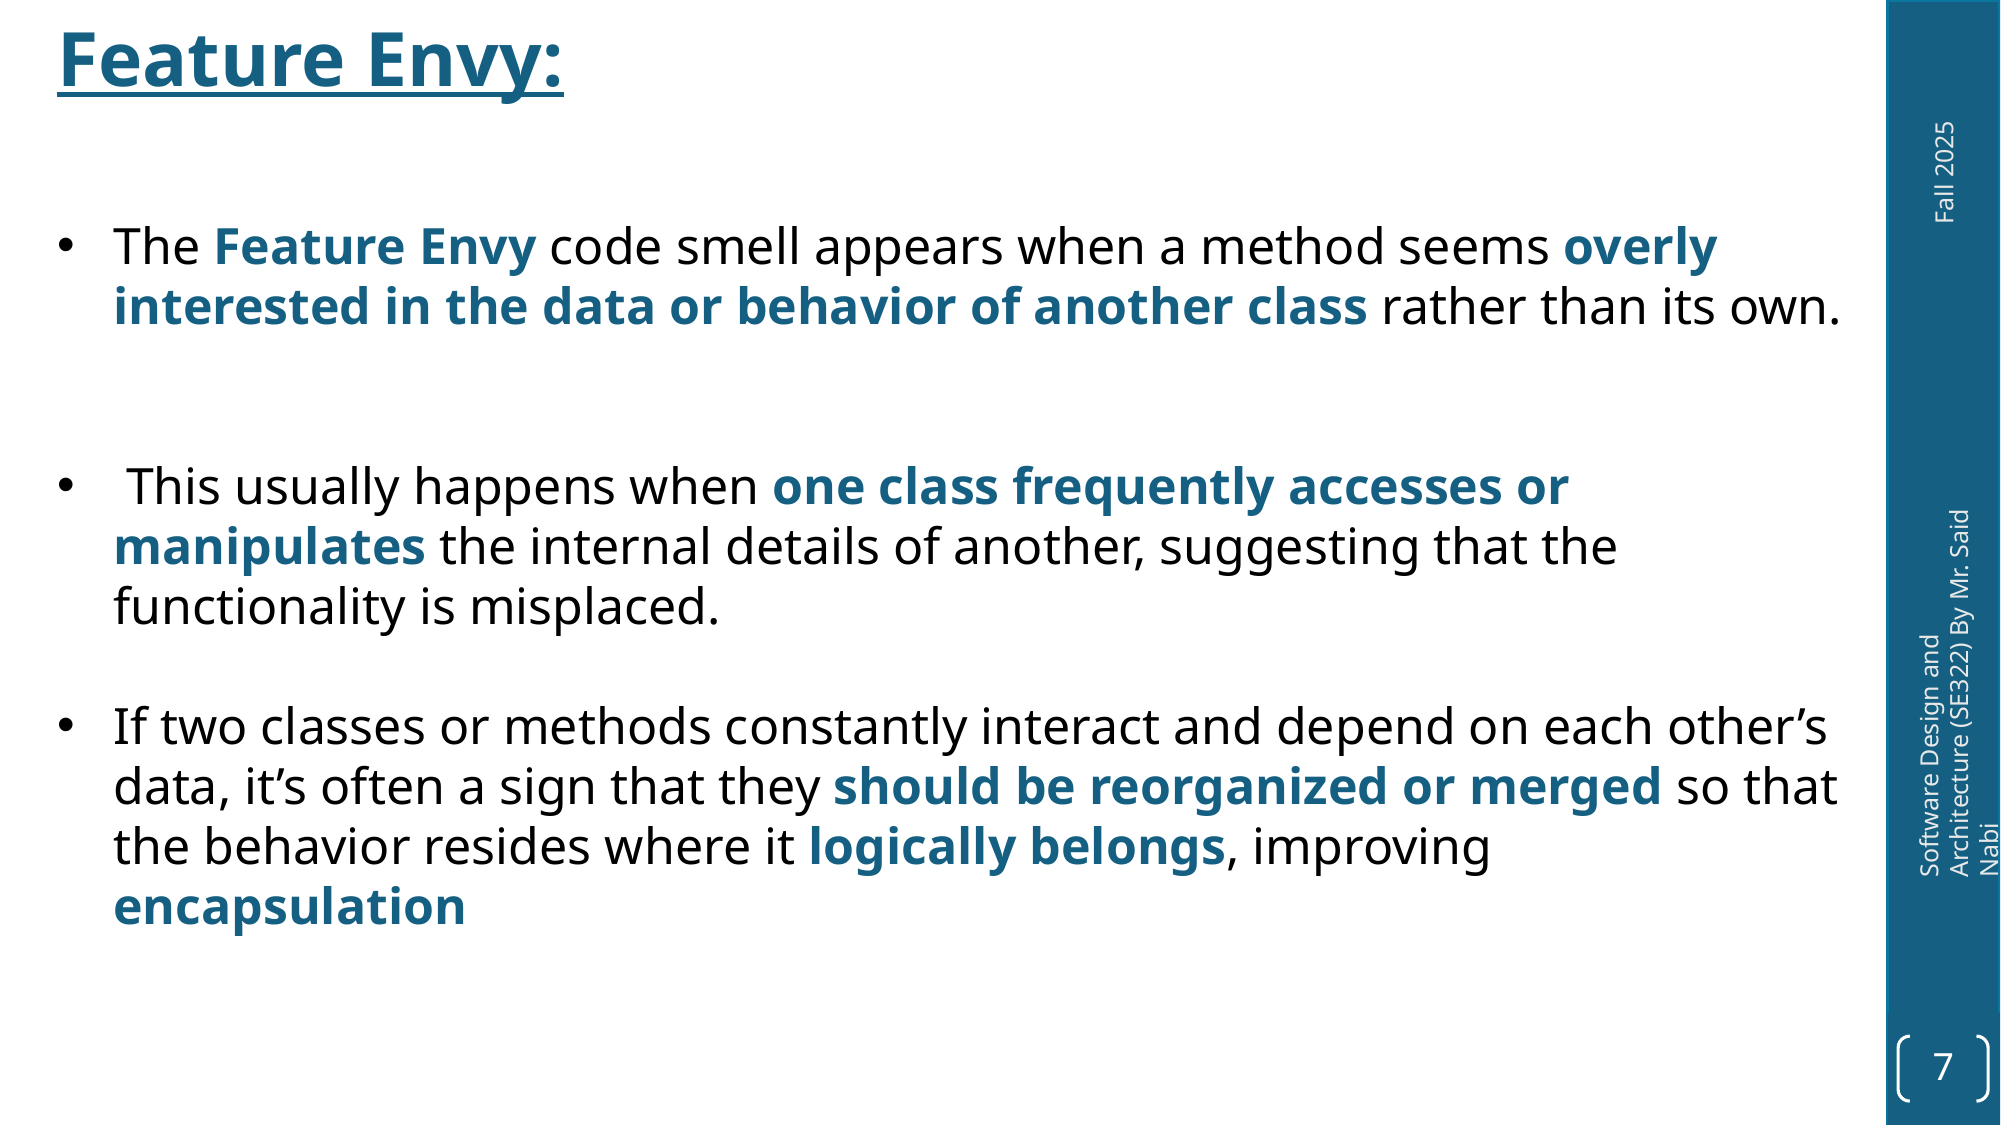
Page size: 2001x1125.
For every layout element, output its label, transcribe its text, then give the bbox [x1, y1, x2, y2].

text_box The Feature Envy code smell appears when a method seems overly interested in the data or behavior of another class rather than its own. This usually happens when one class frequently accesses or manipulates the internal details of another, suggesting that the functionality is misplaced. If two classes or methods constantly interact and depend on each other’s data, it’s often a sign that they should be reorganized or merged so that the behavior resides where it logically belongs, improving encapsulation [42, 206, 1862, 942]
text_box Feature Envy: [42, 13, 1904, 121]
